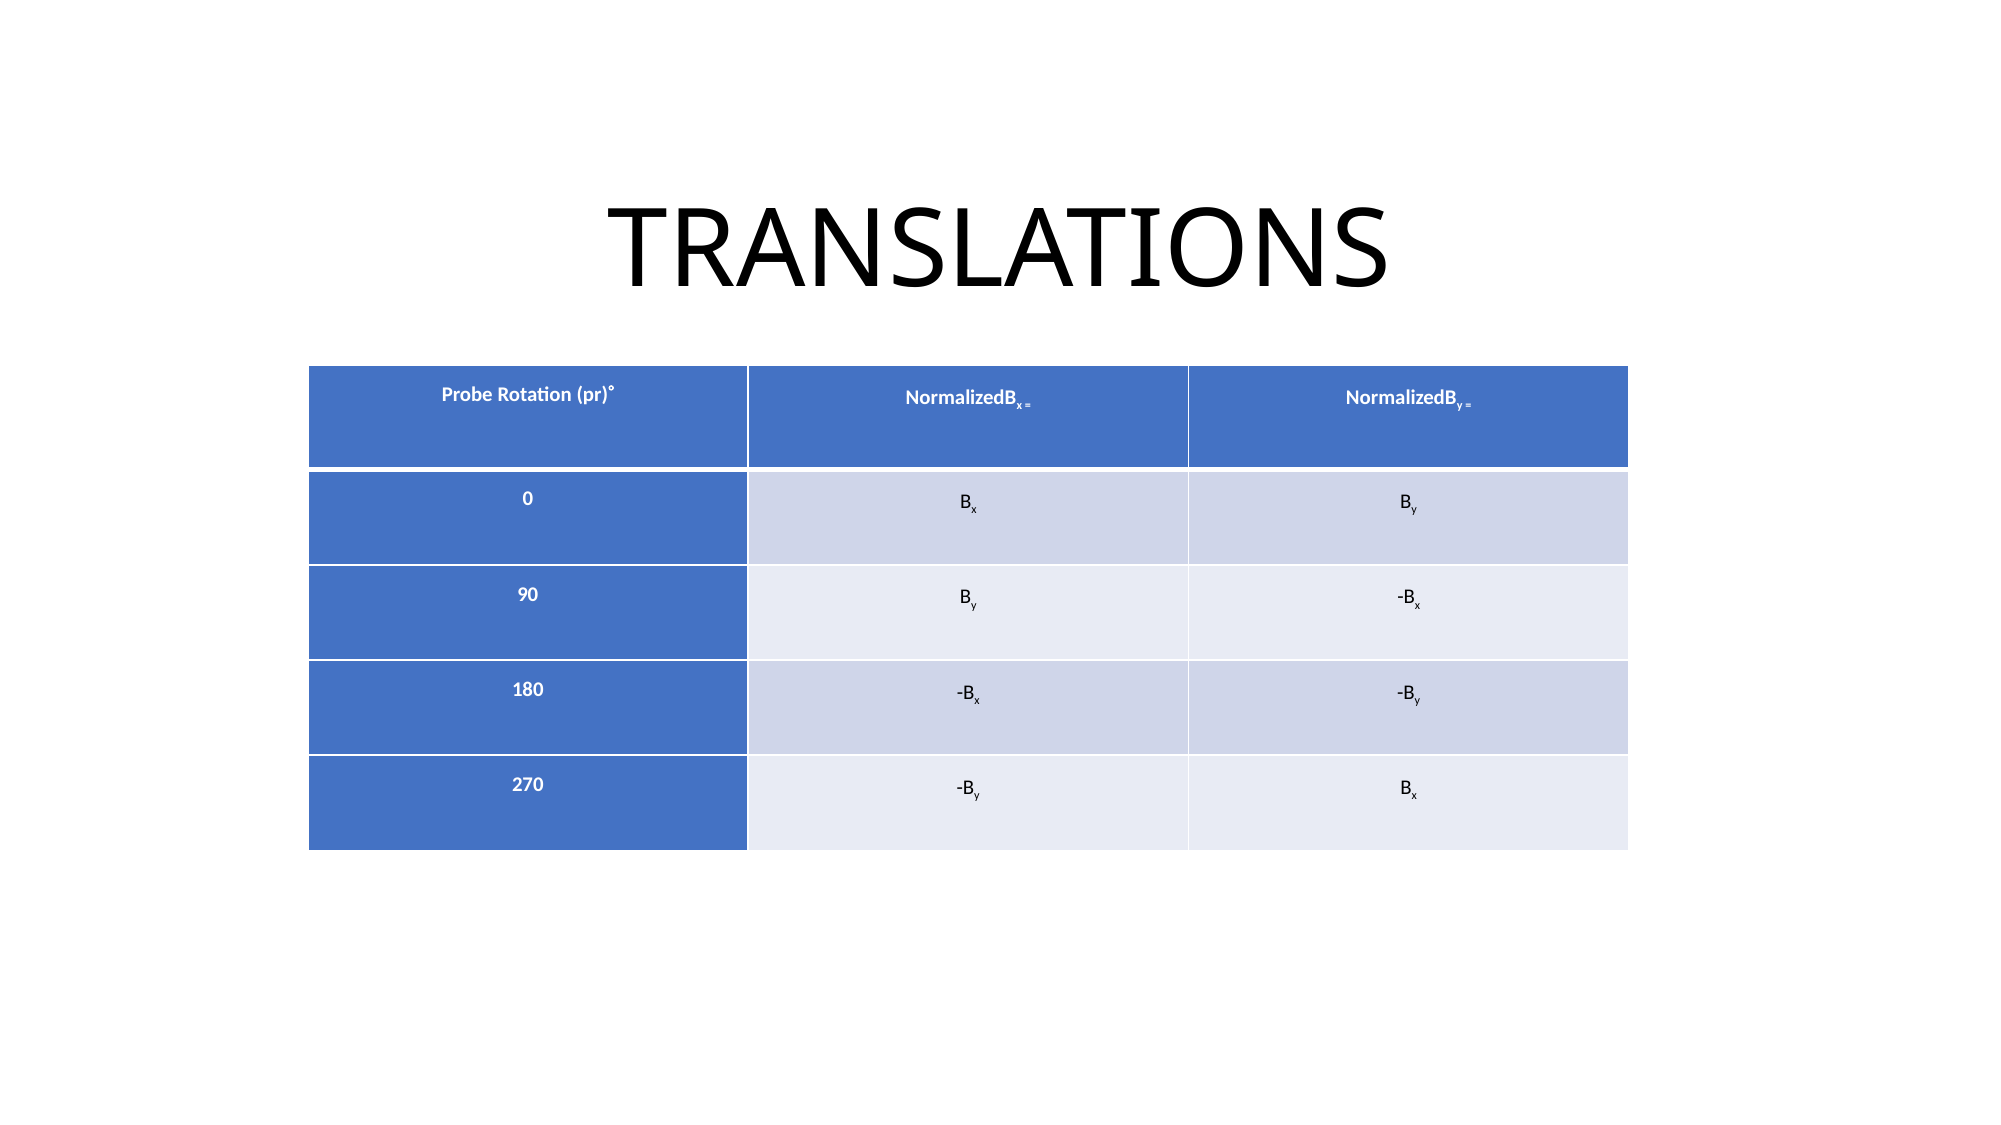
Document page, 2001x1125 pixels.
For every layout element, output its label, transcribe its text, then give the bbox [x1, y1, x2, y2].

table_cell -By [1189, 661, 1628, 754]
table_cell -By [749, 756, 1188, 850]
table_cell Bx [1189, 756, 1628, 850]
table_cell By [749, 566, 1188, 659]
title TRANSLATIONS [249, 184, 1750, 318]
table_cell 180 [309, 661, 747, 754]
table_header NormalizedBy = [1189, 366, 1628, 467]
table_cell 0 [309, 472, 747, 564]
table_cell 270 [309, 756, 747, 850]
table_cell -Bx [1189, 566, 1628, 659]
table_cell Bx [749, 472, 1188, 564]
table_header NormalizedBx = [749, 366, 1188, 467]
table_cell -Bx [749, 661, 1188, 754]
table_cell 90 [309, 566, 747, 659]
table_cell By [1189, 472, 1628, 564]
table_header Probe Rotation (pr) [309, 366, 747, 467]
